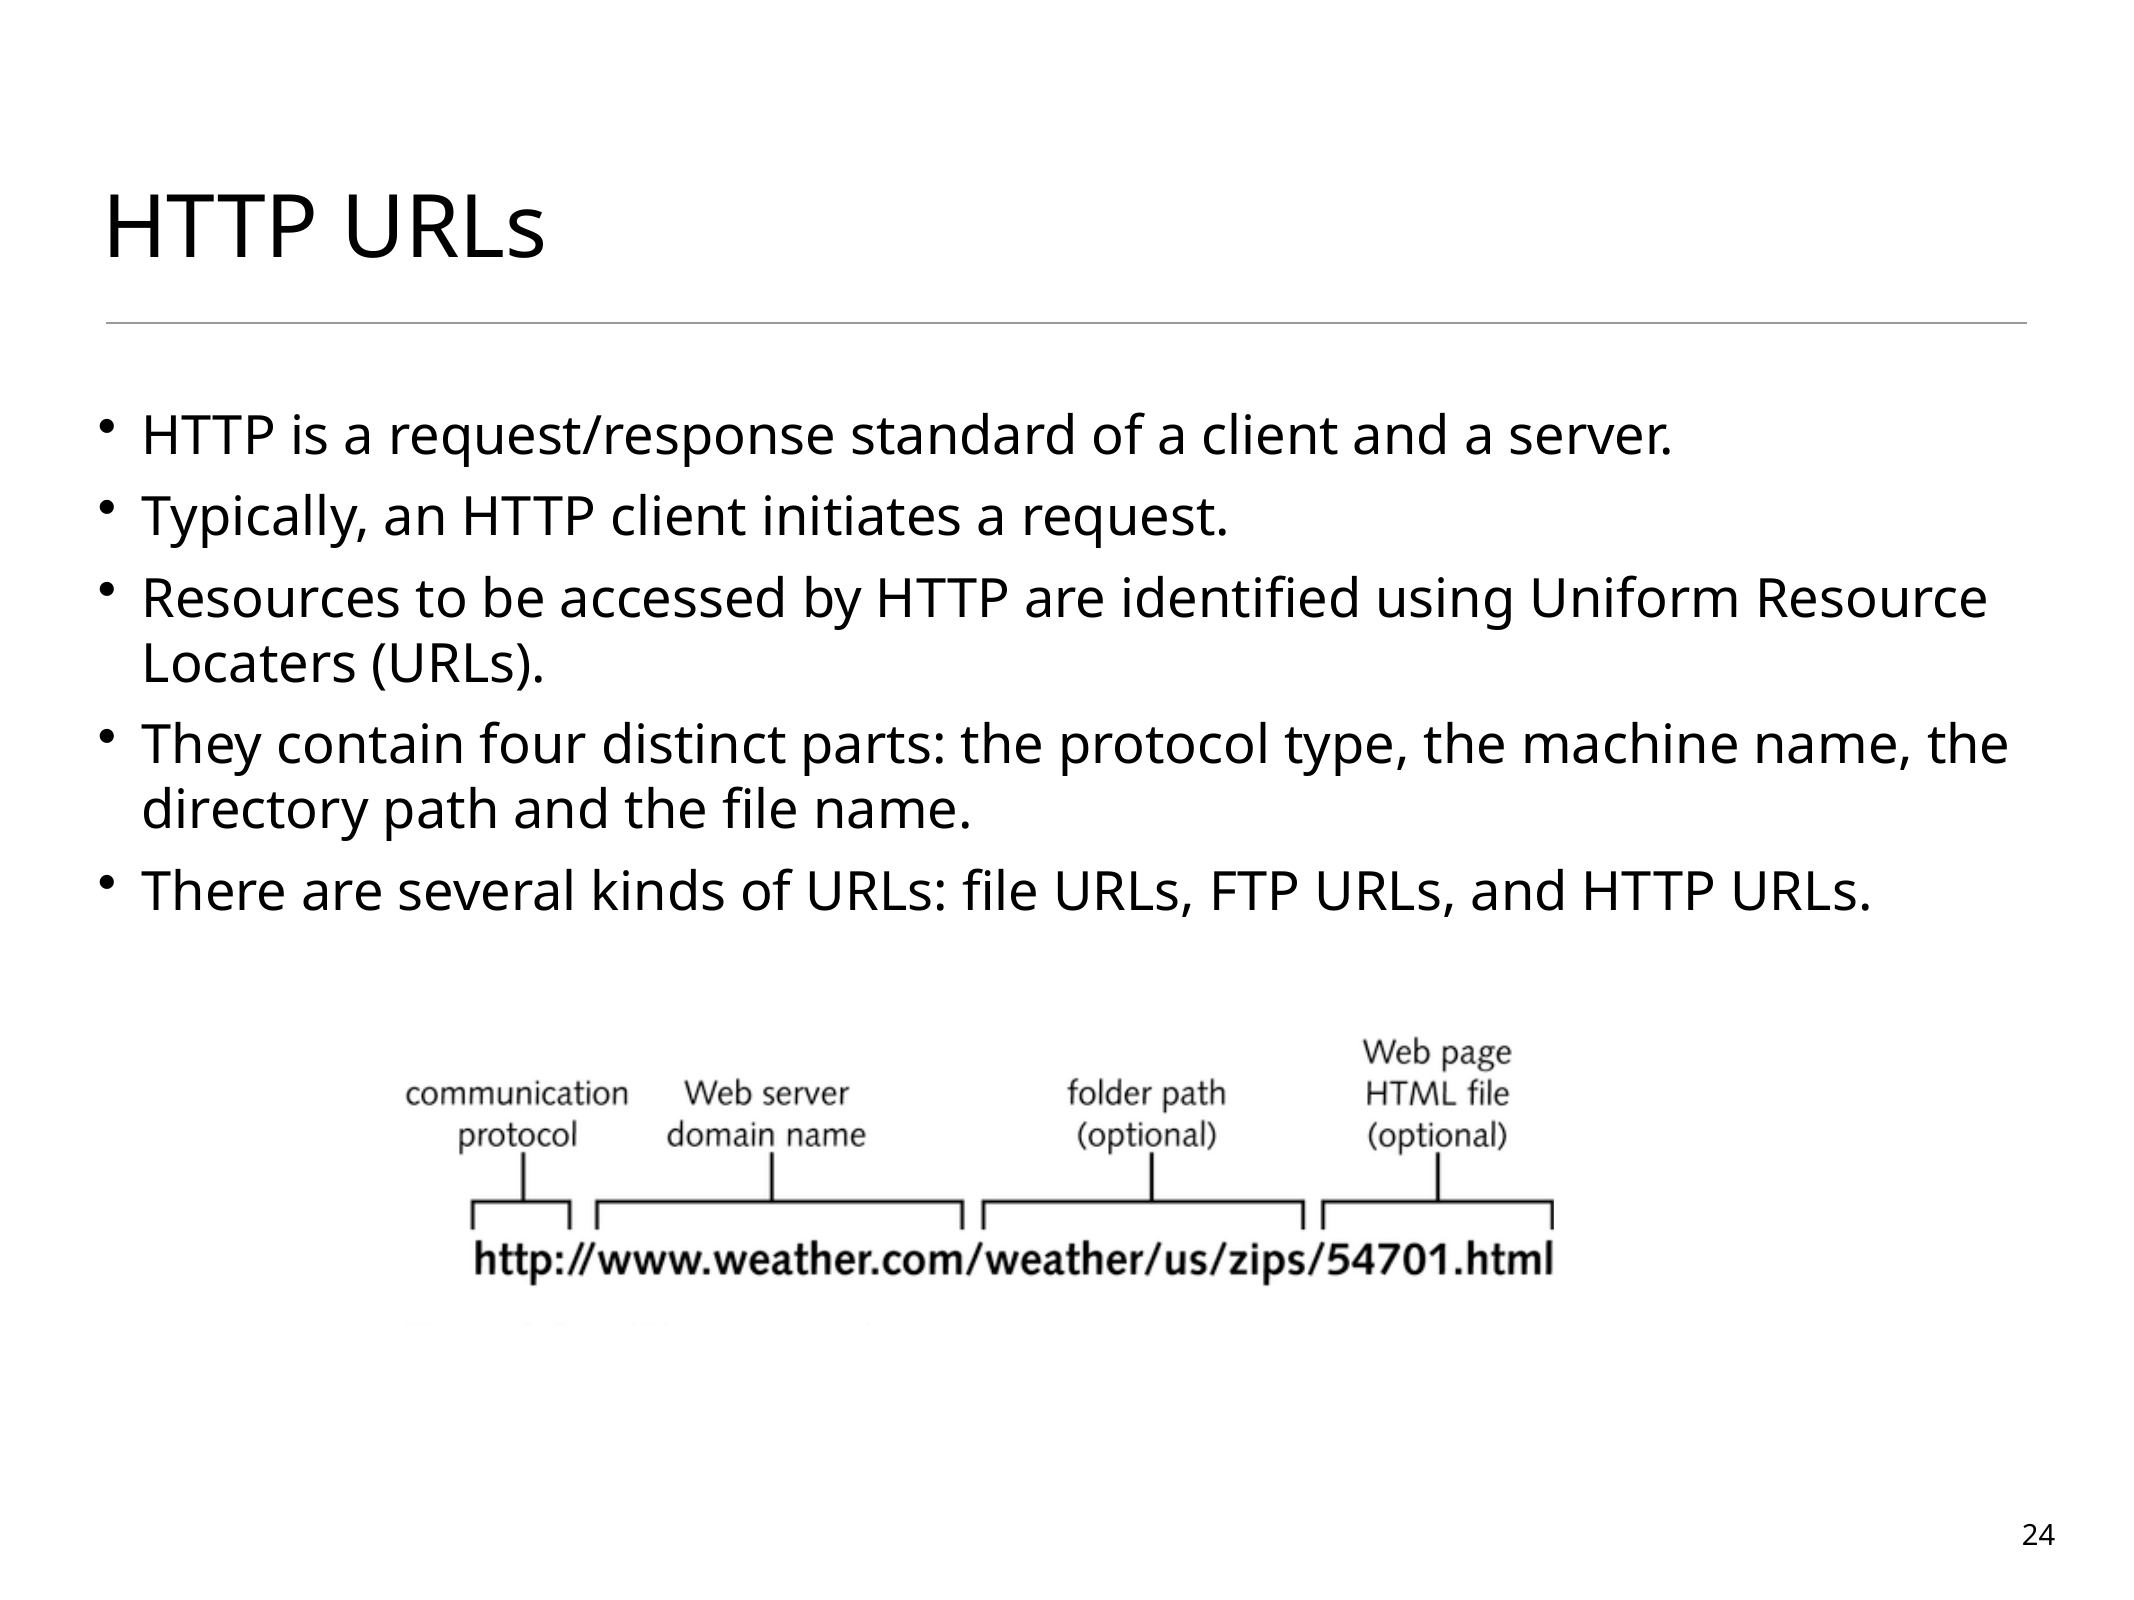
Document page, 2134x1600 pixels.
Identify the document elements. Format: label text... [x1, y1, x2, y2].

slide_number 24 [2011, 1507, 2065, 1559]
title HTTP URLs [93, 53, 2041, 284]
picture [403, 1030, 1555, 1328]
list HTTP is a request/response standard of a client and a server. Typically, an HTTP client initiates a request. Resources to be accessed by HTTP are identified using Uniform Resource Locaters (URLs). They contain four distinct parts: the protocol type, the machine name, the directory path and the file name. There are several kinds of URLs: file URLs, FTP URLs, and HTTP URLs. [89, 391, 2041, 1061]
